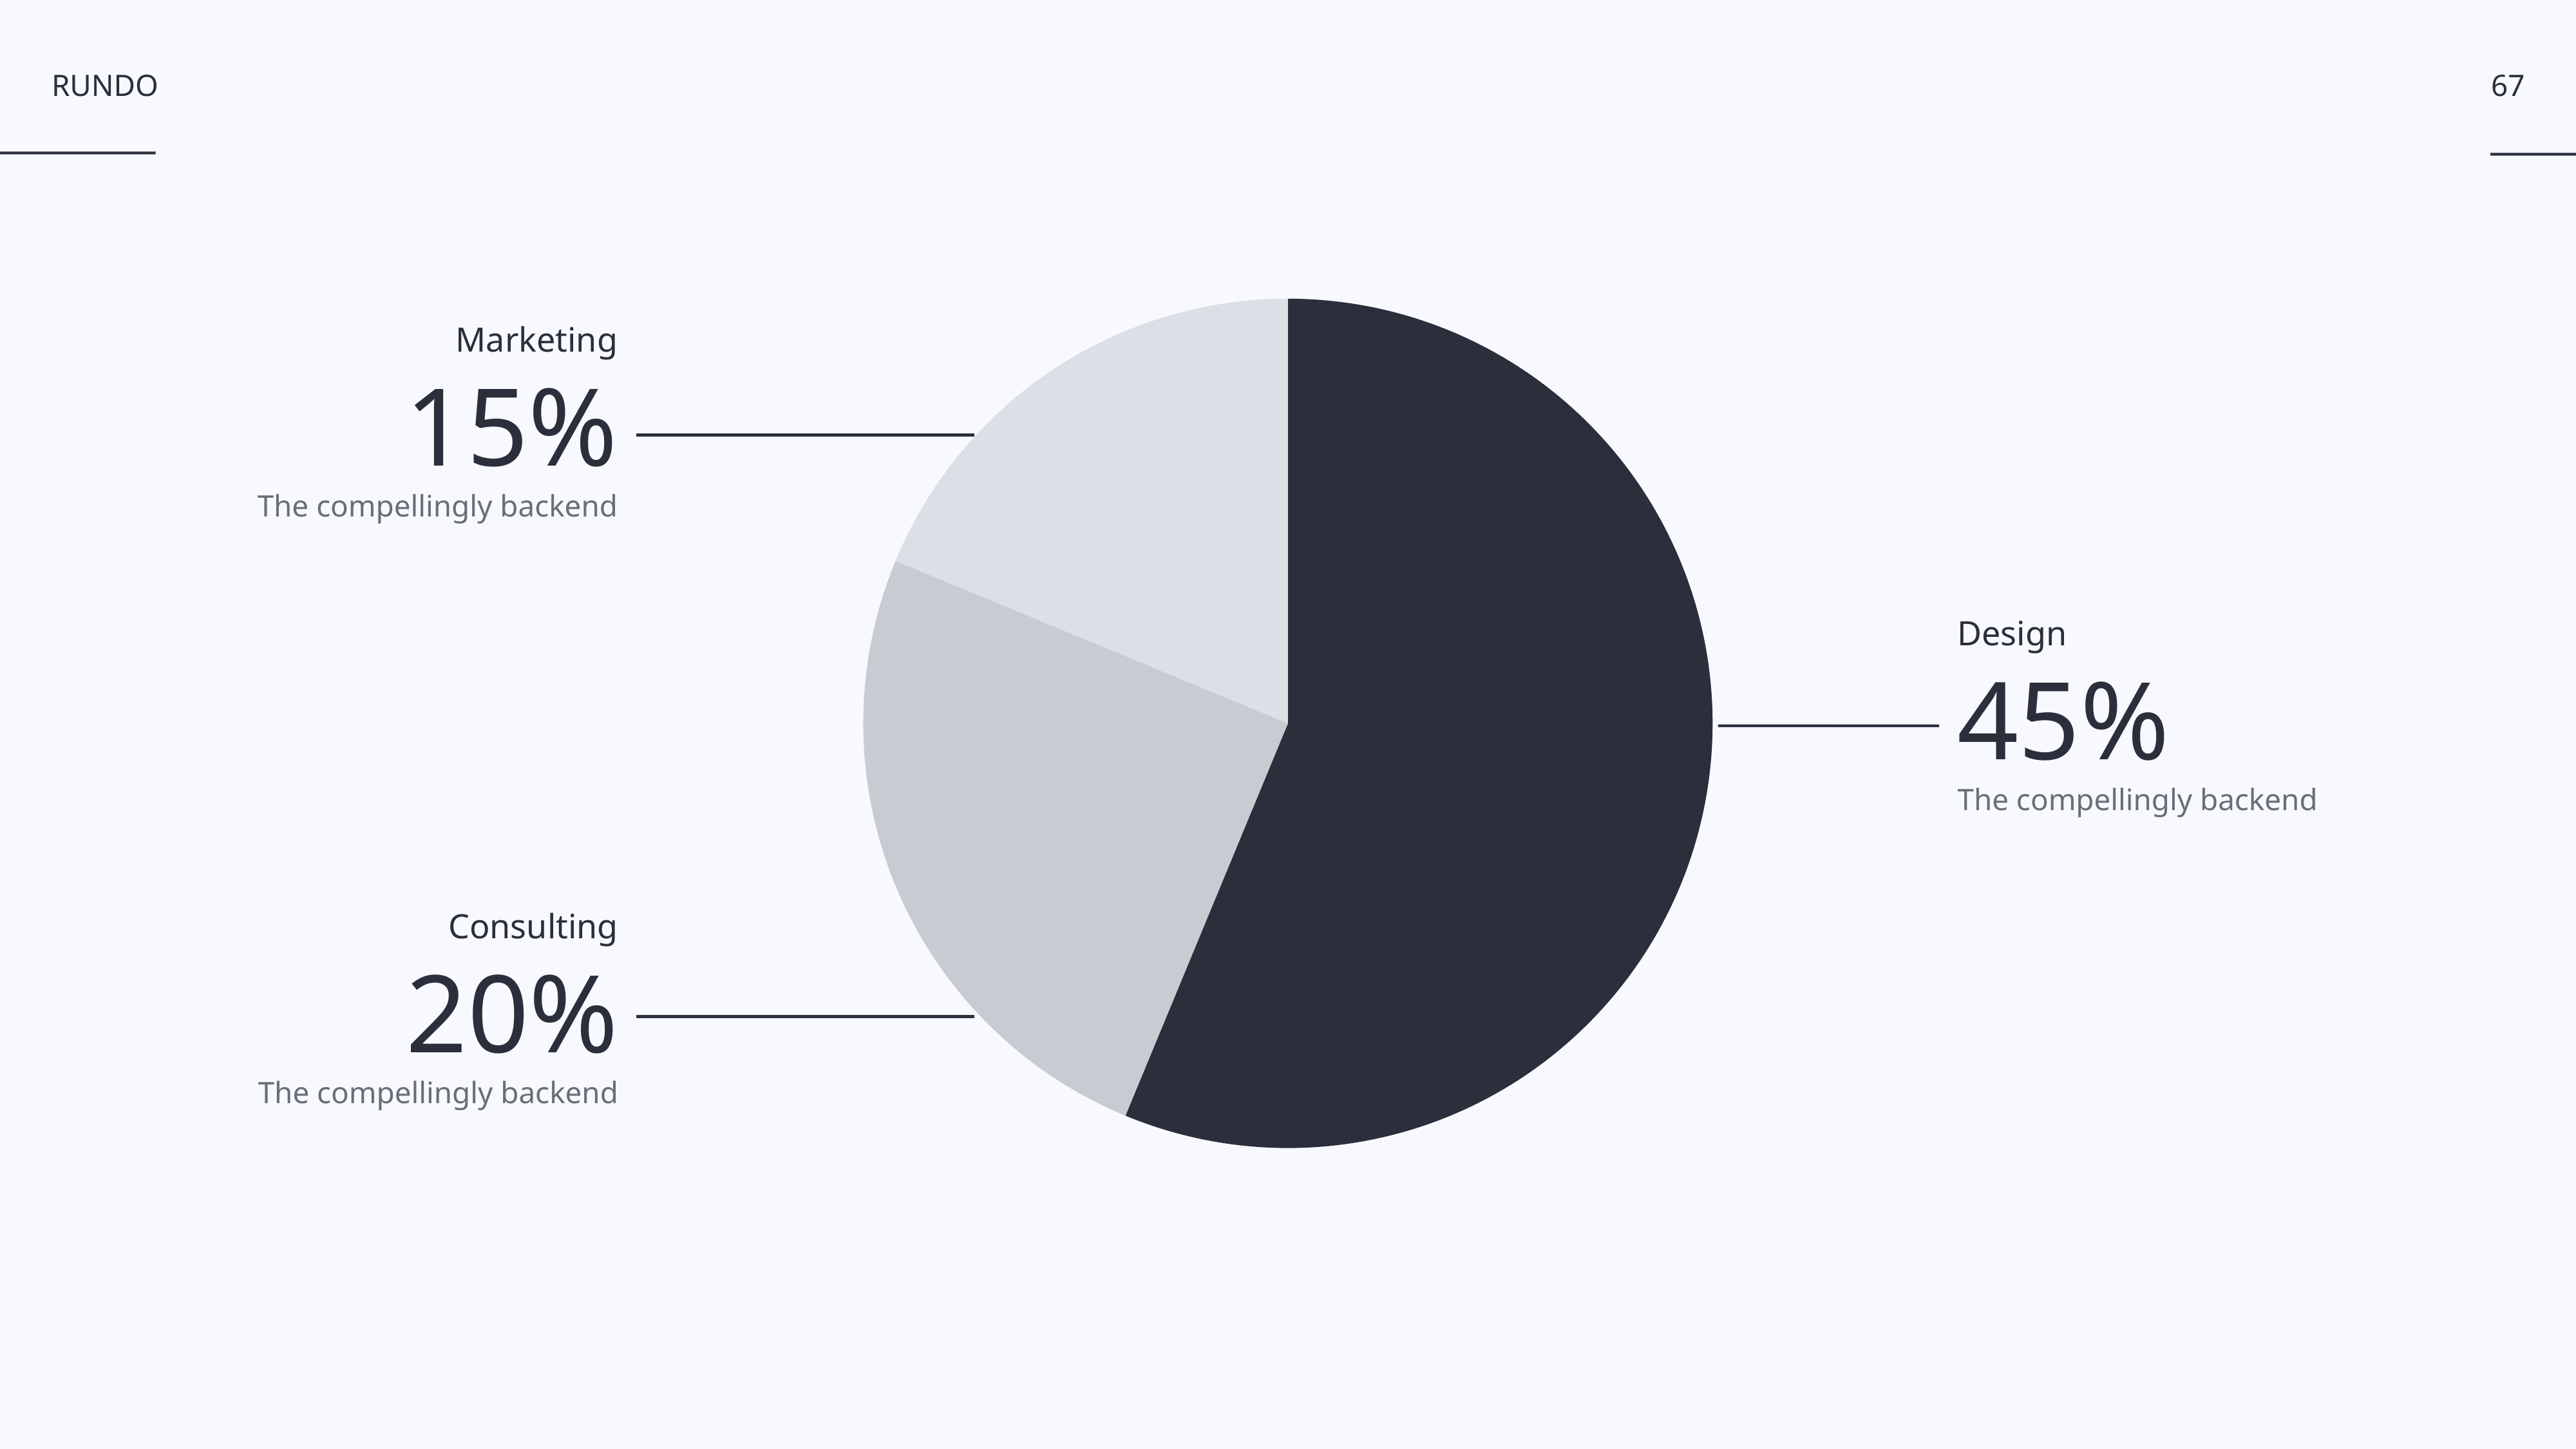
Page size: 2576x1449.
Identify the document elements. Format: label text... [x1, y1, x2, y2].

text_box Marketing 15% The compellingly backend [257, 318, 618, 523]
text_box Consulting 20% The compellingly backend [258, 905, 619, 1110]
text_box Design 45% The compellingly backend [1957, 612, 2318, 817]
slide_number 67 [2490, 66, 2526, 106]
chart [857, 294, 1719, 1155]
